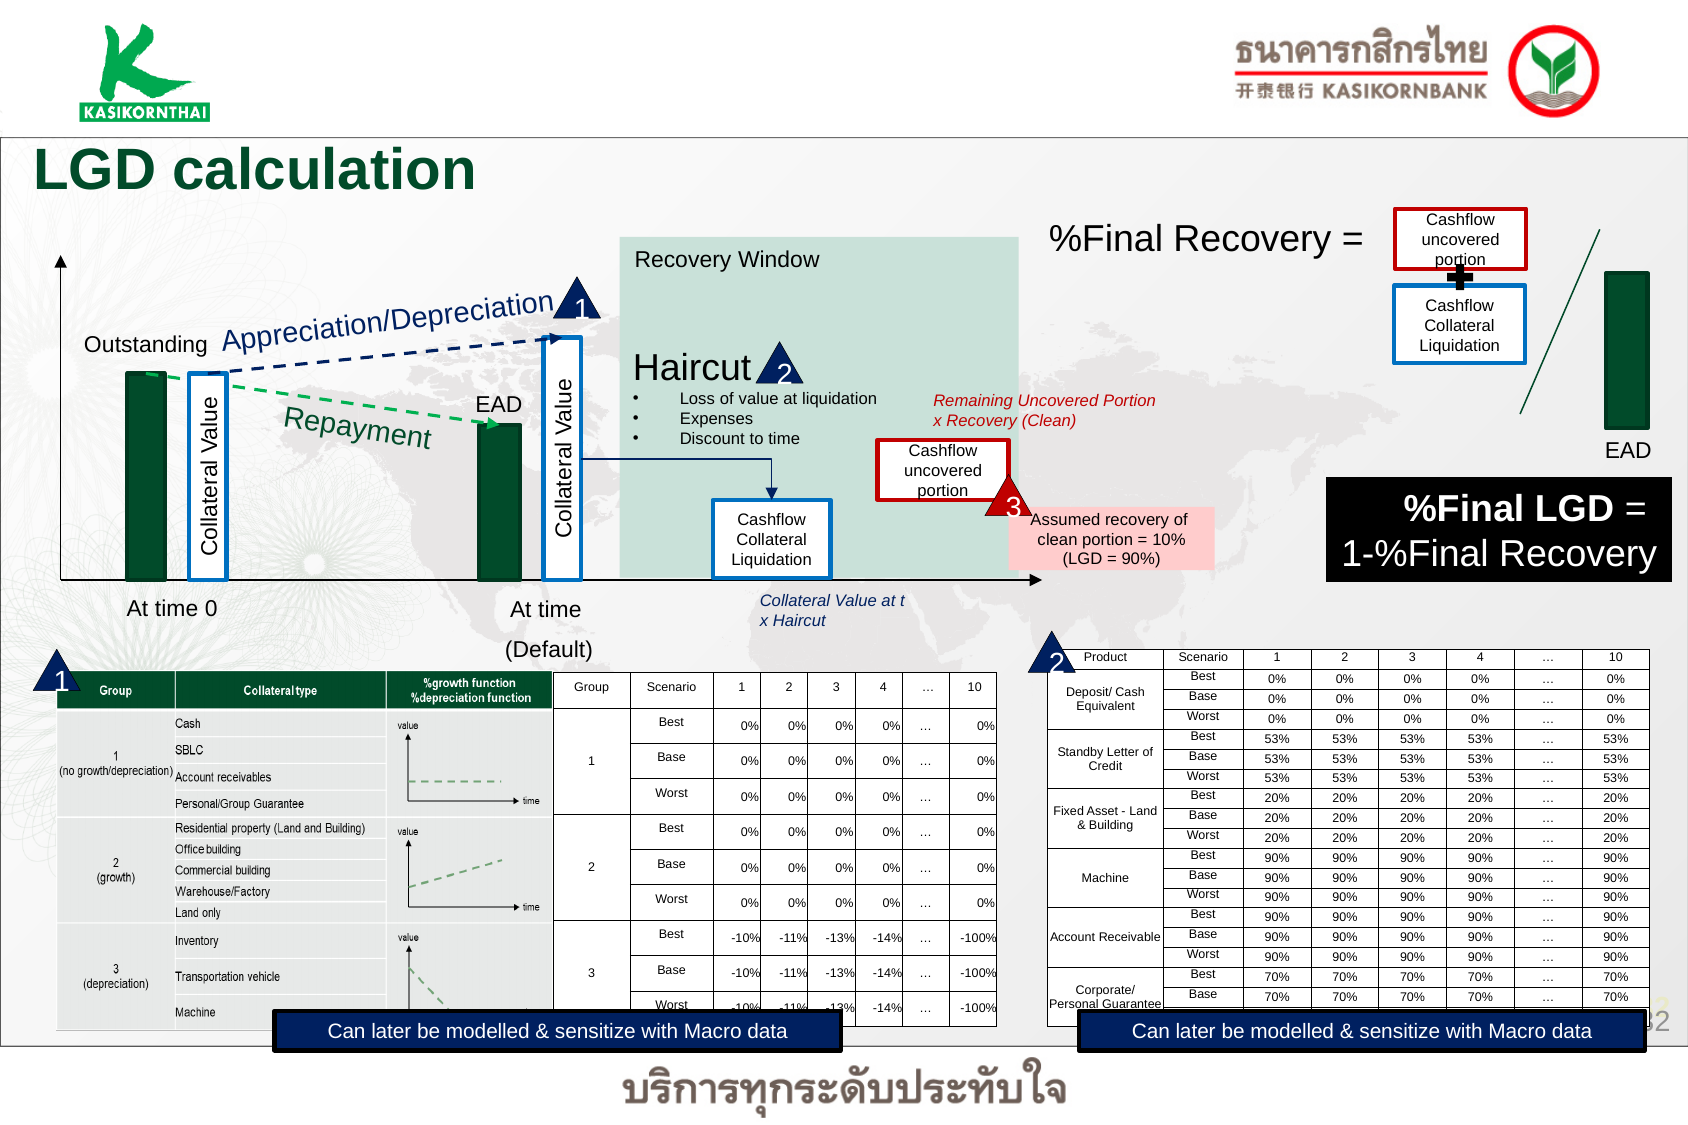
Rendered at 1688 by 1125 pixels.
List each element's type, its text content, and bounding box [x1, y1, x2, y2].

text_box Can later be modelled & sensitize with Macro data [272, 1009, 843, 1053]
table_cell 90% [1244, 849, 1311, 868]
text_box %Final LGD = 1-%Final Recovery [1326, 477, 1672, 582]
table_cell 53% [1244, 770, 1311, 788]
table_cell 90% [1583, 889, 1649, 907]
table_cell 0% [950, 744, 996, 778]
table_cell Corporate/ Personal Guarantee‬ [1048, 968, 1163, 1026]
table_cell 20% [1312, 789, 1378, 808]
table_cell -10% [714, 956, 760, 991]
table_cell 53% [1583, 750, 1649, 769]
table_header 4 [856, 673, 902, 708]
table_cell … [1515, 849, 1582, 868]
table_header 3 [1379, 650, 1446, 669]
table_cell 90% [1583, 928, 1649, 947]
table_cell 20% [1447, 829, 1514, 848]
table_cell … [1515, 730, 1582, 749]
table_cell Worst [1164, 829, 1243, 848]
table_cell 0% [856, 779, 902, 814]
table_cell 90% [1379, 908, 1446, 927]
table_cell 0% [950, 850, 996, 884]
text_box 3 [983, 472, 1034, 518]
table_cell Worst [631, 992, 713, 1009]
table_cell 90% [1447, 889, 1514, 907]
table_cell -13% [808, 921, 855, 955]
table_cell -11% [761, 992, 807, 1009]
table_cell 70% [1379, 968, 1446, 987]
table_cell 0% [950, 709, 996, 743]
table_cell 53% [1312, 770, 1378, 788]
table_cell -100% [950, 956, 996, 991]
table_cell 90% [1447, 869, 1514, 888]
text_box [145, 373, 500, 426]
text_box At time 0 [106, 589, 238, 629]
table_cell 90% [1312, 869, 1378, 888]
table_cell -14% [856, 921, 902, 955]
table_cell 0% [1583, 710, 1649, 729]
table_cell 0% [714, 850, 760, 884]
table_cell 0% [714, 885, 760, 920]
table_cell 0% [856, 744, 902, 778]
table_cell 0% [761, 779, 807, 814]
table_cell … [903, 956, 949, 991]
table_cell 0% [1312, 710, 1378, 729]
table_cell 53% [1244, 750, 1311, 769]
table_cell 20% [1244, 789, 1311, 808]
table_cell 90% [1447, 948, 1514, 967]
table_cell 70% [1312, 968, 1378, 987]
table_cell 90% [1447, 849, 1514, 868]
table_cell -14% [856, 992, 902, 1026]
table_cell … [903, 815, 949, 849]
table_cell Base [1164, 988, 1243, 1007]
table_cell 0% [761, 885, 807, 920]
table_cell Base [1164, 869, 1243, 888]
table_cell Fixed Asset - Land & Building‬ [1048, 789, 1163, 848]
table_cell Best [1164, 908, 1243, 927]
table_cell 53% [1379, 750, 1446, 769]
table_cell 90% [1583, 869, 1649, 888]
table_cell 0% [1244, 690, 1311, 709]
table_cell 53% [1447, 770, 1514, 788]
text_box Outstanding [65, 322, 204, 365]
table_cell Base [1164, 809, 1243, 828]
table_cell 90% [1312, 948, 1378, 967]
text_box [125, 371, 167, 579]
table_cell … [1515, 968, 1582, 987]
table_cell 0% [808, 885, 855, 920]
table_cell … [1515, 770, 1582, 788]
table_cell -13% [808, 992, 855, 1026]
table_cell … [1515, 690, 1582, 709]
table_cell 3 [558, 921, 630, 1009]
text_box 1 [551, 274, 603, 321]
table_cell 20% [1379, 789, 1446, 808]
table_cell 0% [808, 815, 855, 849]
table_cell 90% [1583, 948, 1649, 967]
text_box 2 [1026, 628, 1078, 675]
table_cell 90% [1379, 928, 1446, 947]
table_cell -13% [808, 956, 855, 991]
table_cell 53% [1379, 730, 1446, 749]
table_cell … [1515, 948, 1582, 967]
table_cell … [1515, 789, 1582, 808]
text_box Remaining Uncovered Portion x Recovery (Clean) [918, 382, 1172, 437]
table_cell Best [1164, 670, 1243, 689]
table_header … [1515, 650, 1582, 669]
table_cell … [1515, 710, 1582, 729]
table_header 10 [950, 673, 996, 708]
table_header 1 [714, 673, 760, 708]
table_cell Best [1164, 968, 1243, 987]
table_header Product [1066, 650, 1163, 669]
table_cell 20% [1583, 789, 1649, 808]
text_box Collateral Value [187, 434, 229, 579]
table_cell … [1515, 889, 1582, 907]
table_cell 90% [1583, 849, 1649, 868]
text_box Assumed recovery of clean portion = 10% (LGD = 90%) [1007, 505, 1217, 572]
table_cell 90% [1244, 908, 1311, 927]
table_cell 70% [1244, 968, 1311, 987]
table_cell 90% [1244, 928, 1311, 947]
table_cell Base [631, 744, 713, 778]
table_header … [903, 673, 949, 708]
table_cell 0% [1583, 690, 1649, 709]
table_cell 90% [1312, 889, 1378, 907]
table_cell 0% [950, 815, 996, 849]
table_cell 0% [1244, 670, 1311, 689]
table_cell 90% [1583, 908, 1649, 927]
table_cell … [1515, 988, 1582, 1007]
text_box Recovery Window [618, 235, 1021, 579]
table_cell 0% [1379, 690, 1446, 709]
table_cell … [903, 921, 949, 955]
table_header Group [557, 673, 630, 708]
table_cell 90% [1244, 869, 1311, 888]
table_cell 0% [714, 815, 760, 849]
table_cell Best [631, 709, 713, 743]
table_header 2 [1312, 650, 1378, 669]
table_cell 53% [1312, 750, 1378, 769]
table_cell … [903, 992, 949, 1026]
table_cell … [1515, 829, 1582, 848]
table_cell 70% [1583, 988, 1649, 1007]
table_cell Base [631, 850, 713, 884]
table_cell 0% [856, 815, 902, 849]
table_cell 90% [1312, 908, 1378, 927]
text_box Repayment [250, 434, 464, 468]
table_cell 90% [1379, 889, 1446, 907]
text_box EAD [505, 383, 541, 425]
table_cell … [1515, 908, 1582, 927]
table_cell -11% [761, 921, 807, 955]
table_cell 0% [714, 744, 760, 778]
table_cell 70% [1312, 988, 1378, 1007]
table_cell 70% [1447, 988, 1514, 1007]
table_header 4 [1447, 650, 1514, 669]
table_cell Worst [631, 779, 713, 814]
table_cell 0% [1244, 710, 1311, 729]
table_cell Base [1164, 928, 1243, 947]
table_cell … [903, 850, 949, 884]
table_cell 0% [1447, 670, 1514, 689]
table_cell 0% [856, 850, 902, 884]
table_cell Base [1164, 750, 1243, 769]
table_cell Machine [1048, 849, 1163, 907]
table_cell 90% [1244, 889, 1311, 907]
picture [0, 1049, 1688, 1125]
table_cell -10% [714, 992, 760, 1009]
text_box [581, 458, 772, 501]
table_cell -100% [950, 921, 996, 955]
table_cell -10% [714, 921, 760, 955]
table_cell 0% [808, 850, 855, 884]
table_cell 0% [950, 779, 996, 814]
text_box Cashflow Collateral Liquidation [1392, 283, 1514, 365]
table_cell 0% [1447, 710, 1514, 729]
table_cell Deposit/ Cash Equivalent [1048, 670, 1163, 729]
text_box Cashflow uncovered portion [875, 438, 1011, 502]
table_cell 70% [1379, 988, 1446, 1007]
text_box [1445, 262, 1475, 292]
table_cell 53% [1312, 730, 1378, 749]
table_cell 90% [1379, 869, 1446, 888]
table_cell 0% [761, 850, 807, 884]
table_cell Best [1164, 730, 1243, 749]
table_cell 0% [1379, 710, 1446, 729]
table_cell 90% [1312, 849, 1378, 868]
table_cell Best [1164, 849, 1243, 868]
table_cell 20% [1447, 789, 1514, 808]
table_cell … [1515, 928, 1582, 947]
table_cell 20% [1379, 809, 1446, 828]
picture [1233, 23, 1601, 120]
text_box Can later be modelled & sensitize with Macro data [1077, 1009, 1647, 1053]
table_cell 20% [1447, 809, 1514, 828]
table_cell 70% [1244, 988, 1311, 1007]
table_cell 0% [1447, 690, 1514, 709]
table_cell 0% [1312, 690, 1378, 709]
table_cell 70% [1447, 968, 1514, 987]
table_cell -14% [856, 956, 902, 991]
table_cell 0% [714, 779, 760, 814]
table_cell 20% [1312, 809, 1378, 828]
table_cell 0% [856, 885, 902, 920]
text_box EAD [1542, 428, 1688, 471]
table_cell … [1515, 869, 1582, 888]
table_cell 53% [1447, 750, 1514, 769]
table_cell 0% [761, 815, 807, 849]
table_cell 90% [1244, 948, 1311, 967]
table_header Scenario [1164, 650, 1243, 669]
text_box LGD calculation [18, 123, 1232, 209]
table_cell … [903, 709, 949, 743]
table_header 3 [808, 673, 855, 708]
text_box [207, 337, 563, 374]
table_cell 0% [808, 744, 855, 778]
table_cell -11% [761, 956, 807, 991]
table_header 2 [761, 673, 807, 708]
table_cell 53% [1583, 770, 1649, 788]
table_cell 90% [1447, 928, 1514, 947]
table_header Scenario [631, 673, 713, 708]
table_cell 53% [1447, 730, 1514, 749]
table_cell 0% [1312, 670, 1378, 689]
text_box 2 [754, 339, 806, 386]
table_cell 90% [1312, 928, 1378, 947]
text_box [1604, 271, 1650, 428]
table_cell 90% [1379, 849, 1446, 868]
table_cell Account Receivable [1048, 908, 1163, 967]
table_cell … [903, 779, 949, 814]
table_cell 0% [1379, 670, 1446, 689]
table_cell 0% [1583, 670, 1649, 689]
table_cell … [1515, 750, 1582, 769]
table_cell -100% [950, 992, 996, 1026]
picture [56, 669, 554, 1032]
table_cell … [1515, 809, 1582, 828]
table_cell 20% [1312, 829, 1378, 848]
table_cell 0% [761, 744, 807, 778]
table_cell 20% [1379, 829, 1446, 848]
table_cell 0% [856, 709, 902, 743]
table_cell Best [631, 815, 713, 849]
table_cell 0% [950, 885, 996, 920]
table_cell … [903, 885, 949, 920]
table_cell Best [631, 921, 713, 955]
table_cell 20% [1583, 809, 1649, 828]
table_cell Base [1164, 690, 1243, 709]
table_cell 53% [1379, 770, 1446, 788]
table_cell Standby Letter of Credit‬ [1048, 730, 1163, 788]
table_cell Worst [631, 885, 713, 920]
table_cell 0% [808, 779, 855, 814]
table_cell Worst [1164, 710, 1243, 729]
table_cell 53% [1583, 730, 1649, 749]
table_cell 1 [558, 709, 630, 814]
table_cell 0% [714, 709, 760, 743]
text_box [477, 425, 522, 579]
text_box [1519, 229, 1600, 415]
text_box 1 [31, 647, 70, 693]
table_cell 70% [1583, 968, 1649, 987]
table_cell 53% [1244, 730, 1311, 749]
table_cell 2 [558, 815, 630, 920]
table_header 10 [1583, 650, 1649, 669]
table_cell 20% [1244, 829, 1311, 848]
table_cell 20% [1583, 829, 1649, 848]
table_cell … [1515, 670, 1582, 689]
table_cell 0% [808, 709, 855, 743]
table_cell Best [1164, 789, 1243, 808]
text_box Collateral Value [541, 335, 583, 579]
picture [79, 23, 210, 122]
table_header 1 [1244, 650, 1311, 669]
table_cell 0% [761, 709, 807, 743]
text_box Cashflow Collateral Liquidation [711, 498, 833, 579]
table_cell 20% [1244, 809, 1311, 828]
text_box Collateral Value at t x Haircut [745, 589, 926, 638]
text_box Cashflow uncovered portion [1393, 207, 1528, 271]
text_box Appreciation/Depreciation [201, 272, 573, 338]
table_cell 90% [1447, 908, 1514, 927]
text_box %Final Recovery = [1033, 206, 1379, 267]
table_cell … [903, 744, 949, 778]
table_cell Worst [1164, 889, 1243, 907]
table_cell Base [631, 956, 713, 991]
table_cell Worst [1164, 770, 1243, 788]
table_cell 90% [1379, 948, 1446, 967]
table_cell Worst [1164, 948, 1243, 967]
